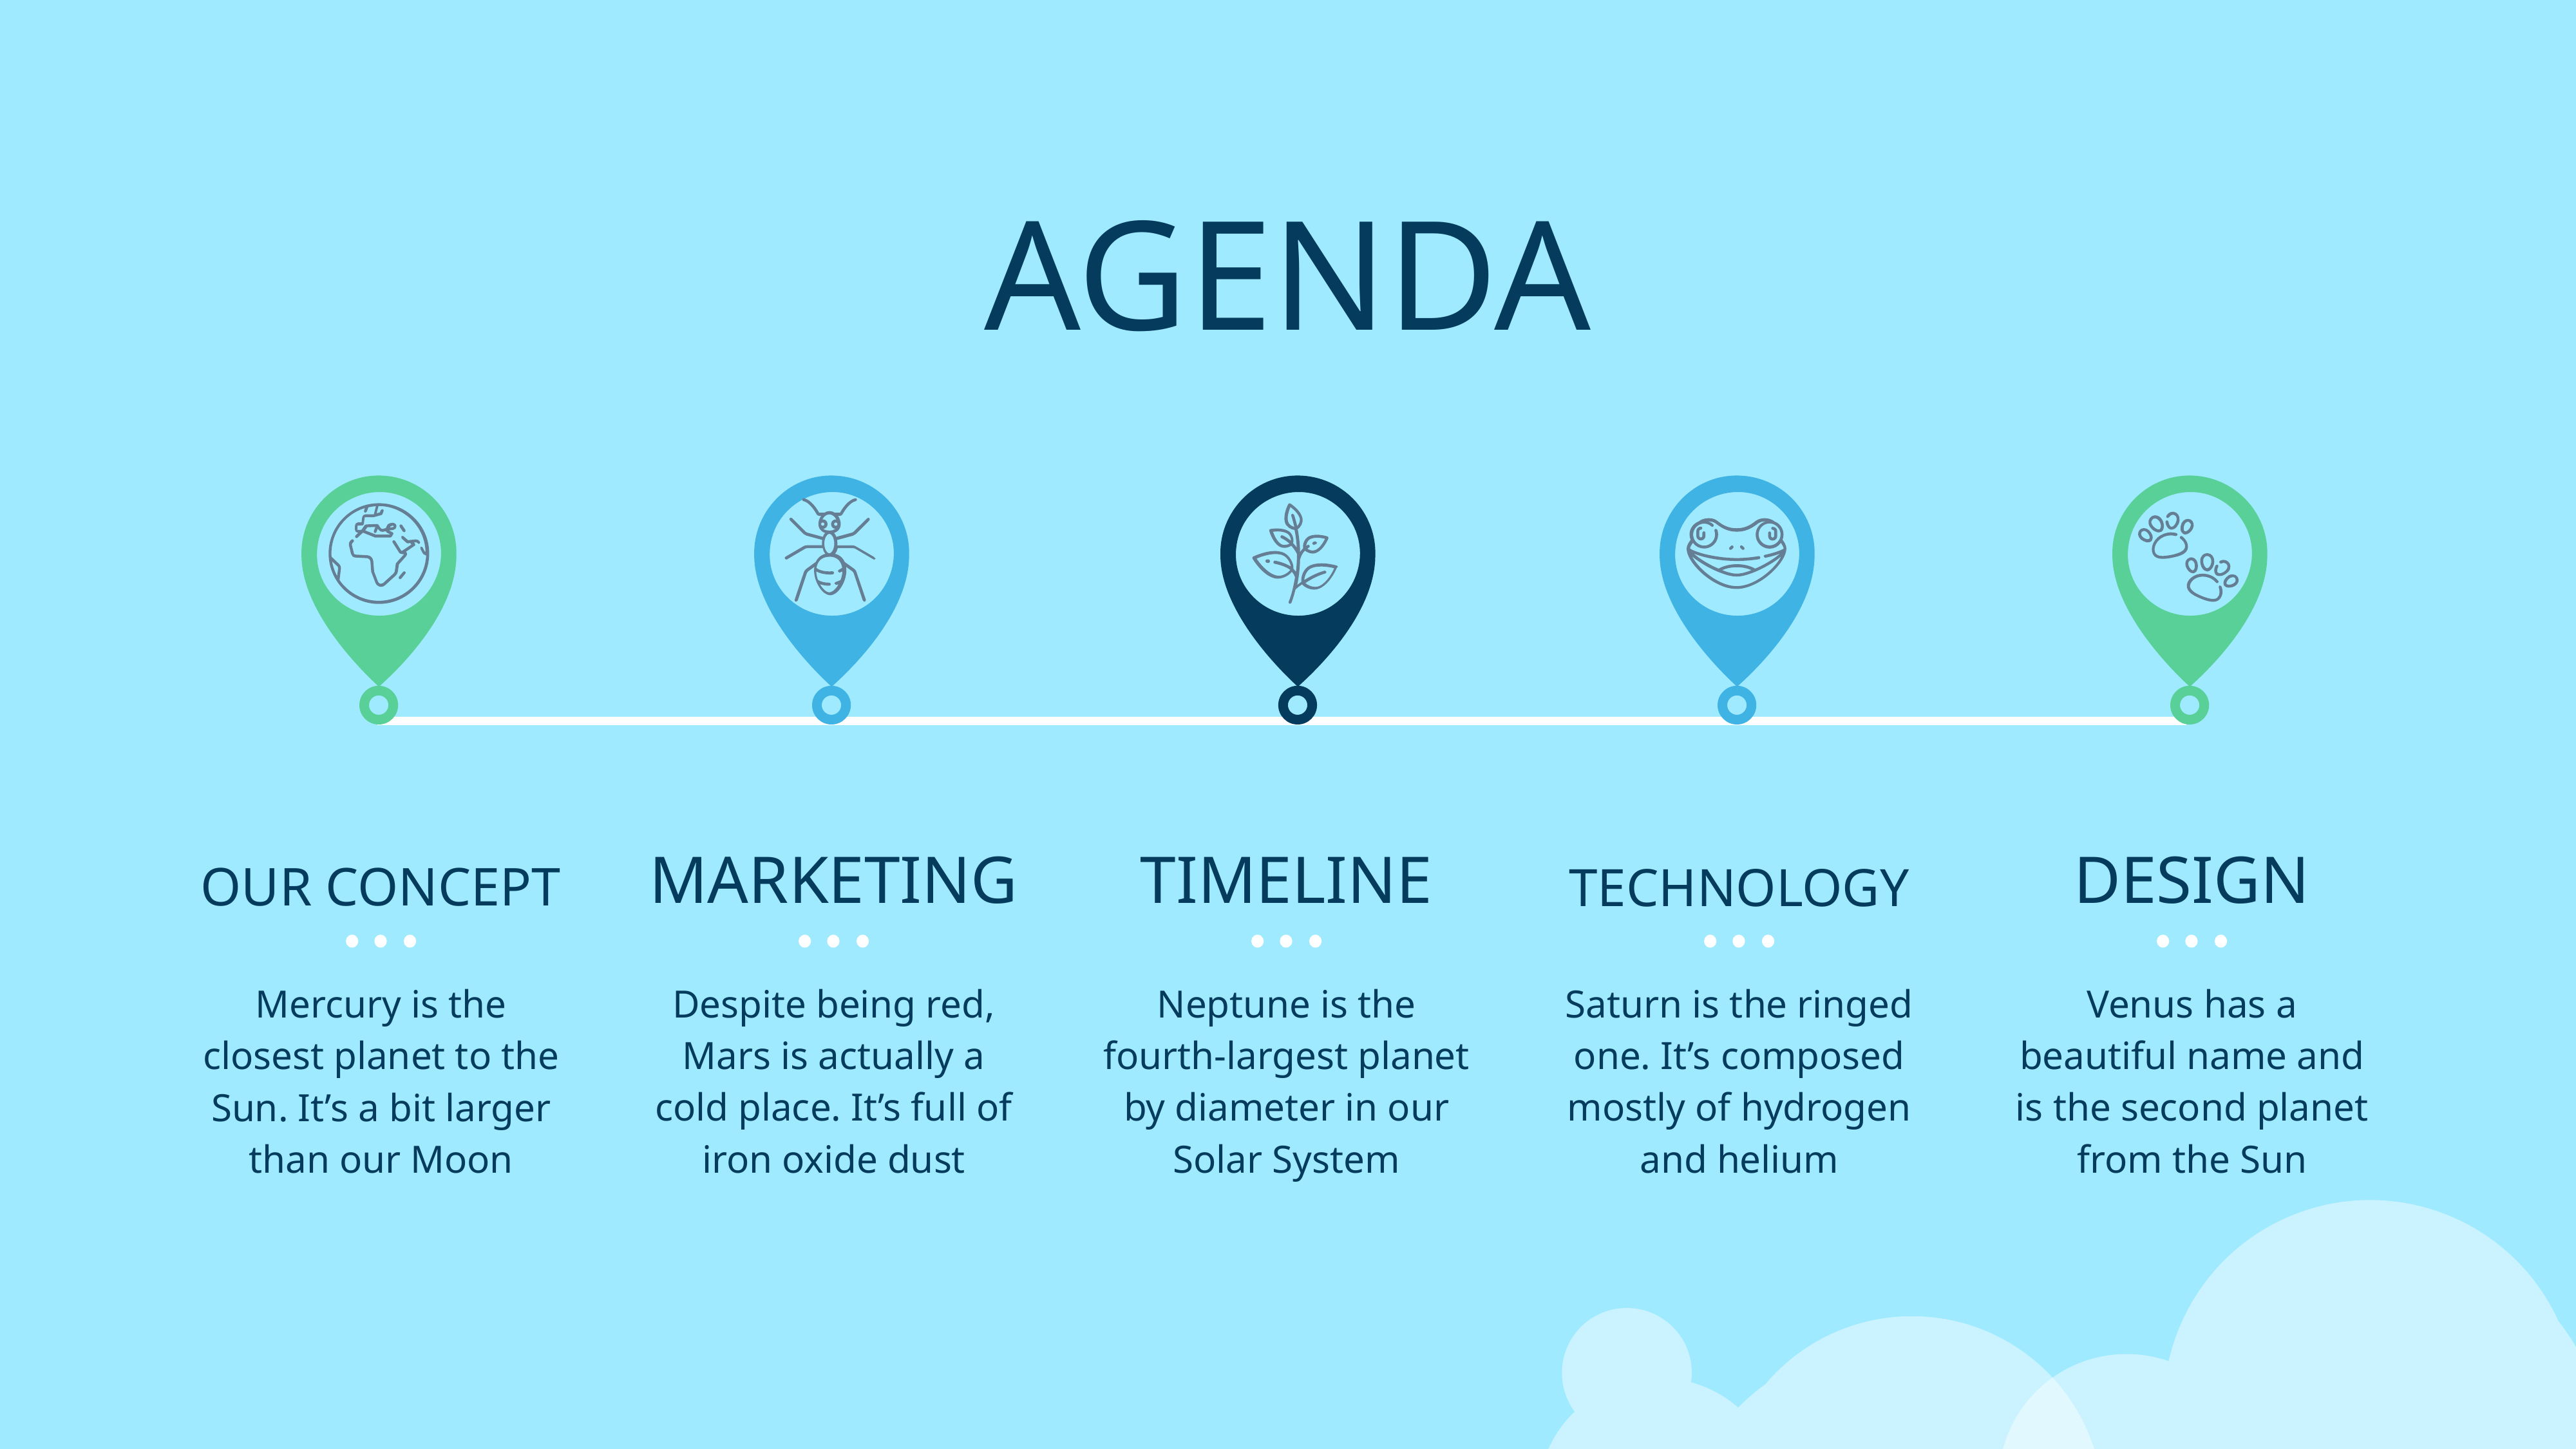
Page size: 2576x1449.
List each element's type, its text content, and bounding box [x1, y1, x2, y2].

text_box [1252, 503, 1338, 604]
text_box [2156, 934, 2228, 948]
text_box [2112, 475, 2268, 725]
text_box Saturn is the ringed one. It’s composed mostly of hydrogen and helium [1525, 947, 1953, 1322]
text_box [798, 934, 869, 948]
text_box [1548, 1200, 2576, 1449]
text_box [345, 934, 417, 948]
text_box MARKETING [620, 791, 1048, 942]
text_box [1659, 475, 1815, 725]
list Mercury is the closest planet to the Sun. It’s a bit larger than our Moon [167, 947, 596, 1322]
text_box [1686, 518, 1787, 589]
text_box TECHNOLOGY [1525, 791, 1953, 942]
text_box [1703, 934, 1775, 948]
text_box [753, 475, 909, 725]
title AGENDA [202, 152, 2374, 408]
text_box OUR CONCEPT [167, 791, 595, 942]
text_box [2137, 511, 2239, 602]
text_box Despite being red, Mars is actually a cold place. It’s full of iron oxide dust [620, 947, 1048, 1322]
text_box Neptune is the fourth-largest planet by diameter in our Solar System [1072, 947, 1501, 1322]
text_box TIMELINE [1072, 791, 1501, 942]
text_box Venus has a beautiful name and is the second planet from the Sun [1978, 947, 2406, 1200]
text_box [301, 475, 457, 725]
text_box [1251, 934, 1322, 948]
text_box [1220, 475, 1376, 725]
text_box DESIGN [1978, 791, 2406, 942]
